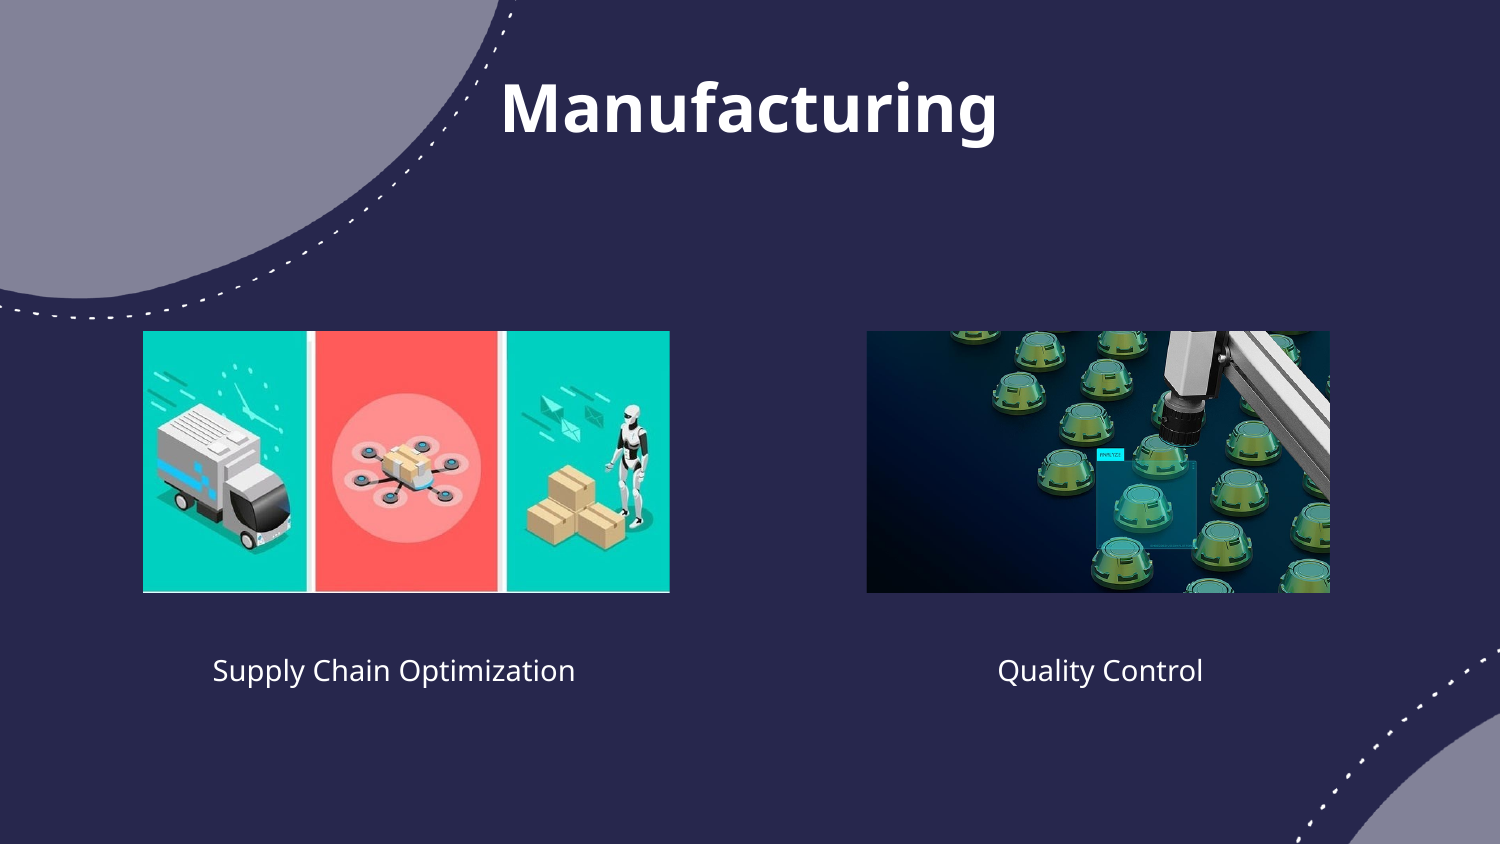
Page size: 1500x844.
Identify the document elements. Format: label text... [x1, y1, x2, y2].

text_box Quality Control [988, 644, 1213, 687]
text_box Manufacturing [258, 58, 1242, 155]
text_box [866, 331, 1330, 593]
text_box [143, 331, 670, 593]
picture [0, 0, 1500, 844]
text_box Supply Chain Optimization [199, 644, 589, 687]
